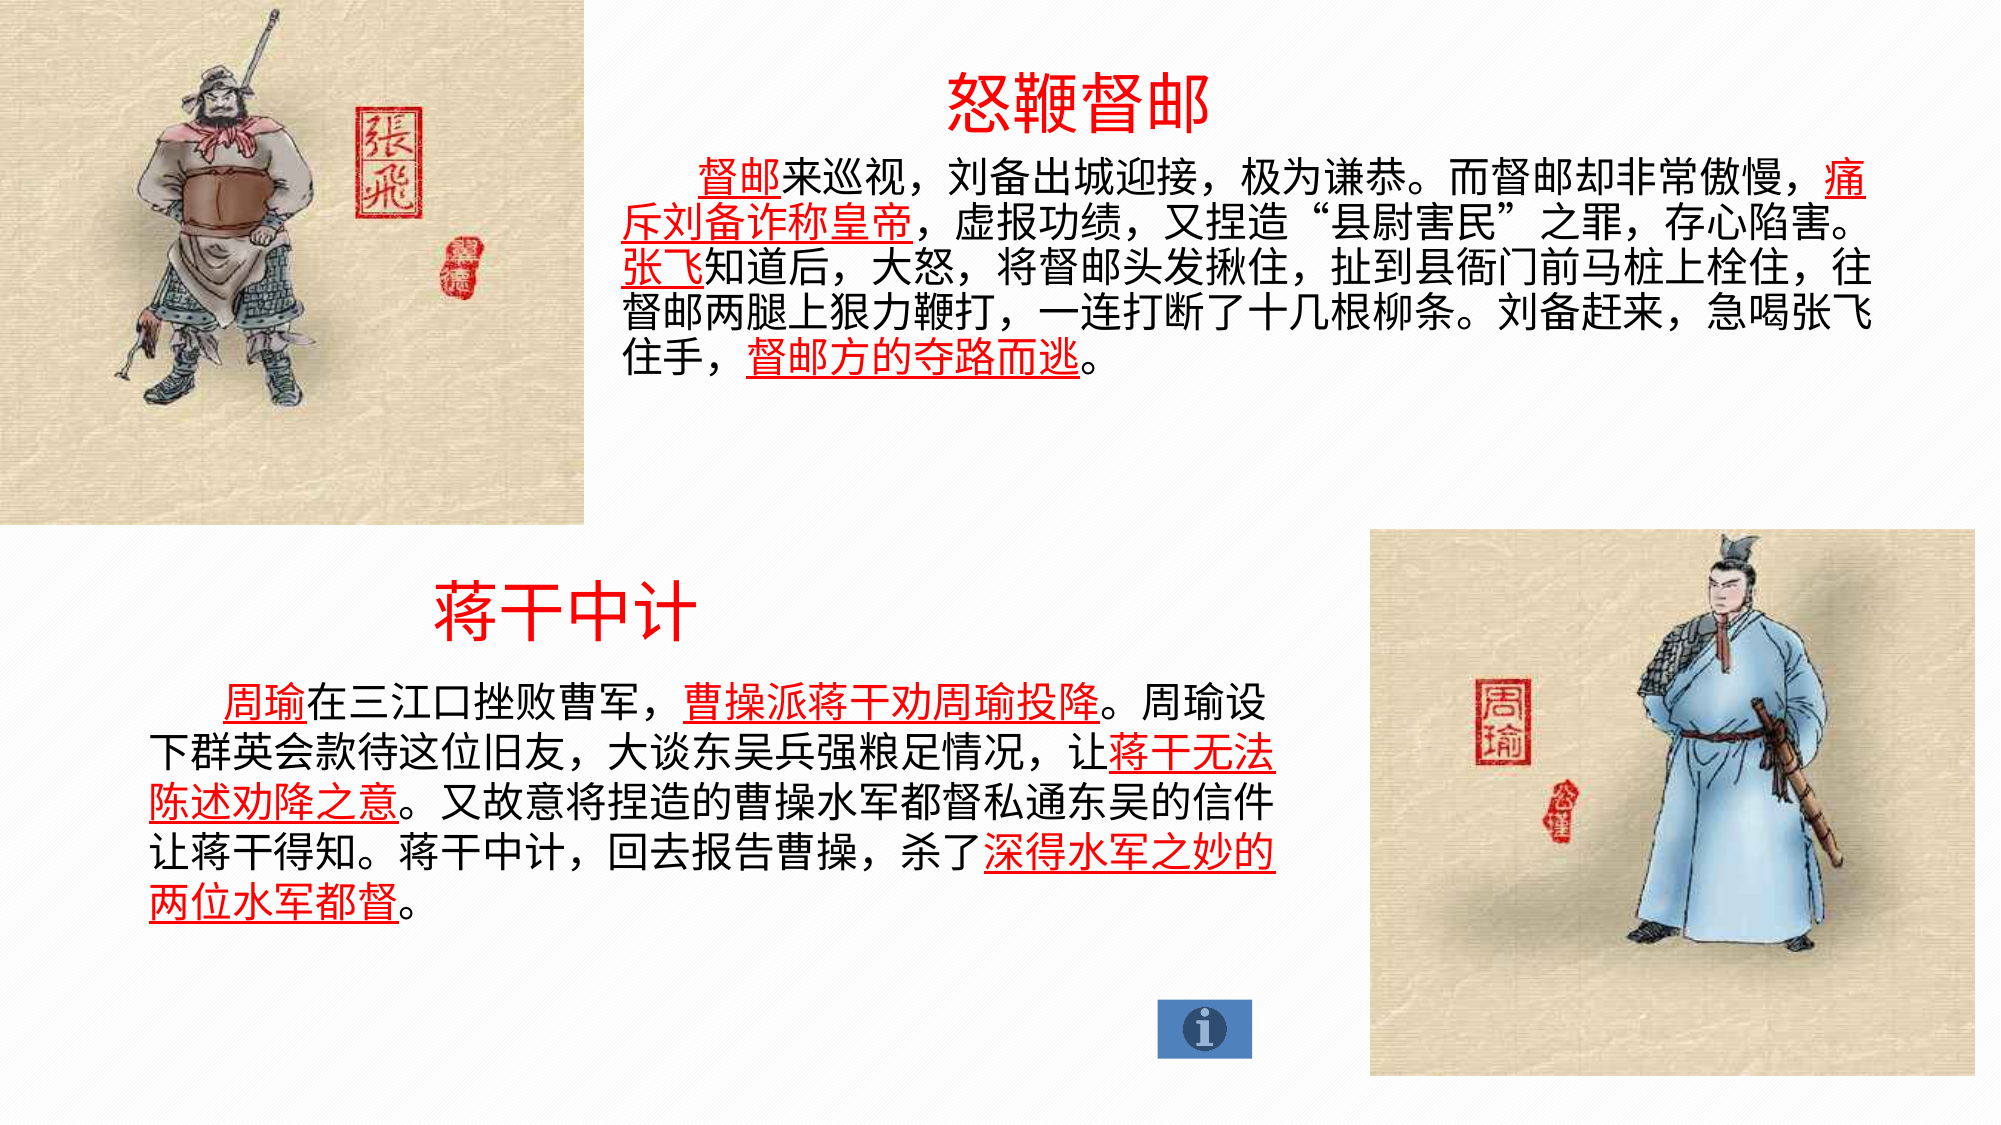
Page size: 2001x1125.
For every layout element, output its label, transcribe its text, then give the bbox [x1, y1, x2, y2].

text_box [1157, 999, 1253, 1059]
picture [1370, 529, 1975, 1076]
text_box 督邮来巡视，刘备出城迎接，极为谦恭。而督邮却非常傲慢，痛斥刘备诈称皇帝，虚报功绩，又捏造“县尉害民”之罪，存心陷害。张飞知道后，大怒，将督邮头发揪住，扯到县衙门前马桩上栓住，往督邮两腿上狠力鞭打，一连打断了十几根柳条。刘备赶来，急喝张飞住手，督邮方的夺路而逃。 [606, 148, 1914, 389]
text_box 蒋干中计 [417, 562, 761, 658]
text_box 怒鞭督邮 [808, 54, 1396, 150]
text_box 周瑜在三江口挫败曹军，曹操派蒋干劝周瑜投降。周瑜设下群英会款待这位旧友，大谈东吴兵强粮足情况，让蒋干无法陈述劝降之意。又故意将捏造的曹操水军都督私通东吴的信件让蒋干得知。蒋干中计，回去报告曹操，杀了深得水军之妙的两位水军都督。 [133, 668, 1315, 934]
picture [0, 0, 584, 525]
